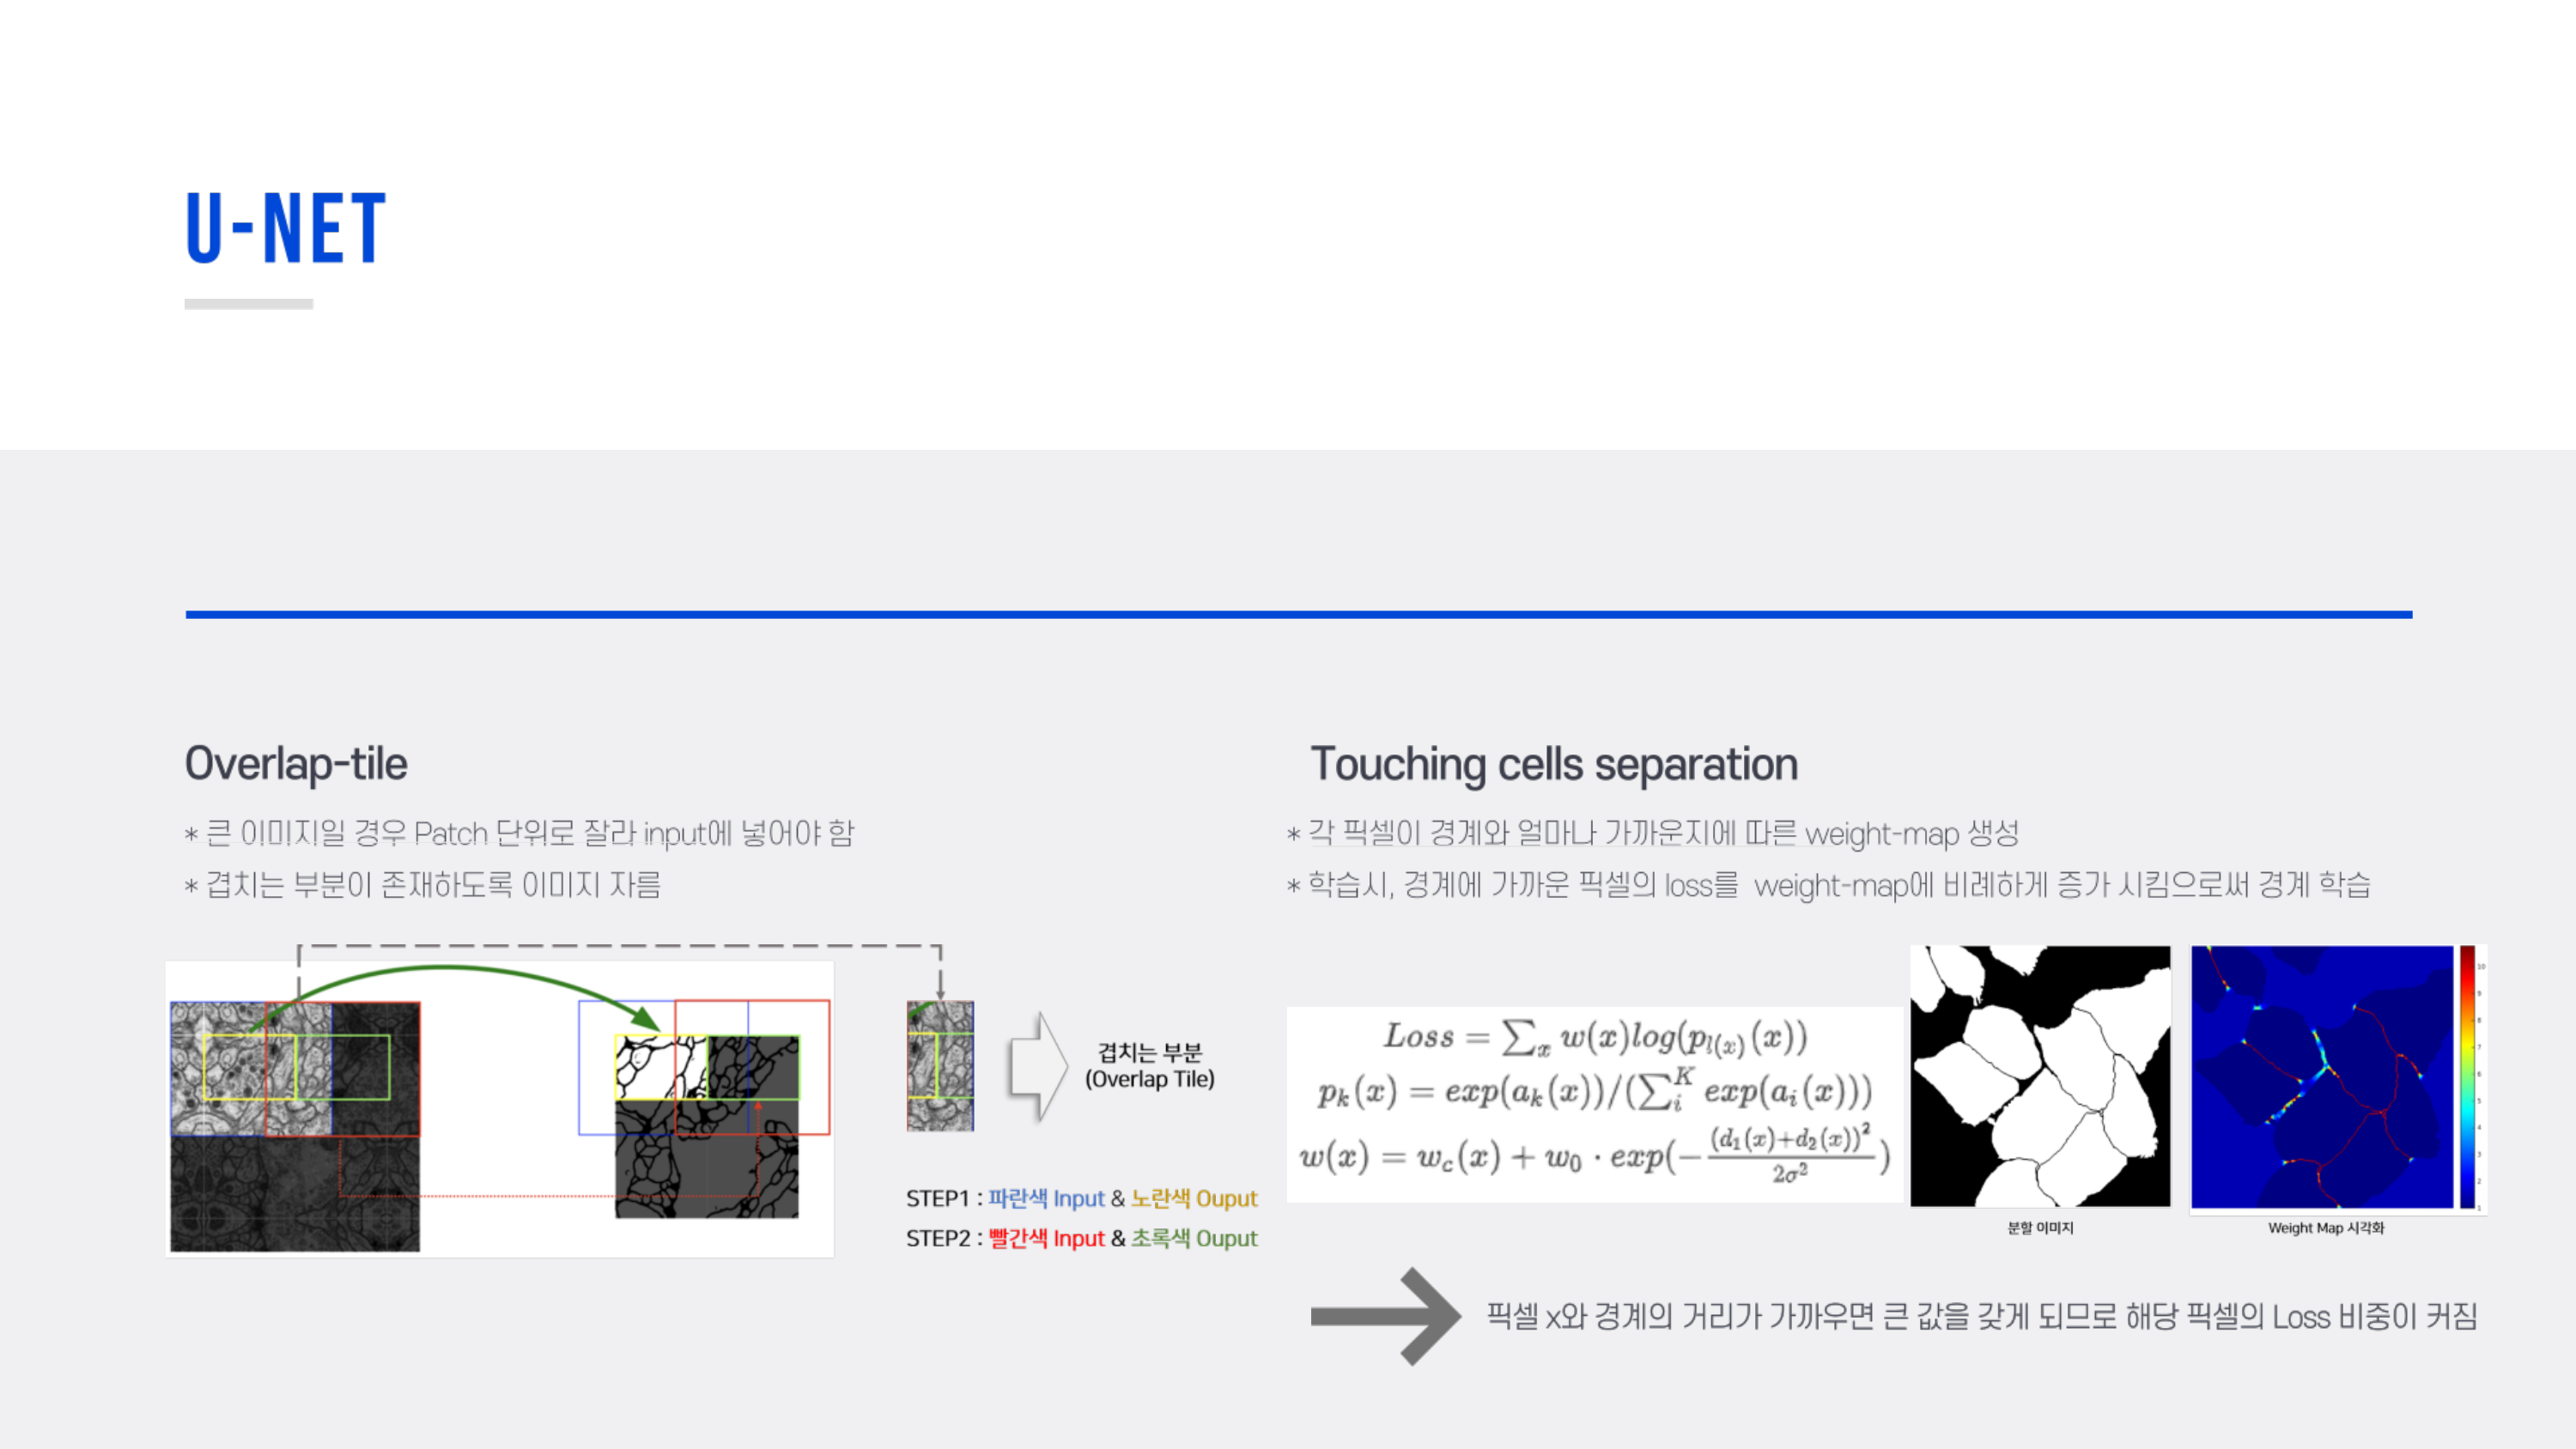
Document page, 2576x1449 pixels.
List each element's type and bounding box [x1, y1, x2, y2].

text_box [0, 450, 2576, 1449]
picture [1283, 725, 2385, 917]
text_box [1287, 1007, 1904, 1203]
text_box [165, 944, 1274, 1265]
text_box [185, 163, 824, 311]
text_box [185, 610, 2413, 619]
text_box [1310, 1264, 1463, 1370]
picture [1482, 1292, 2490, 1343]
picture [170, 149, 430, 308]
text_box [1910, 944, 2488, 1258]
picture [178, 725, 868, 912]
